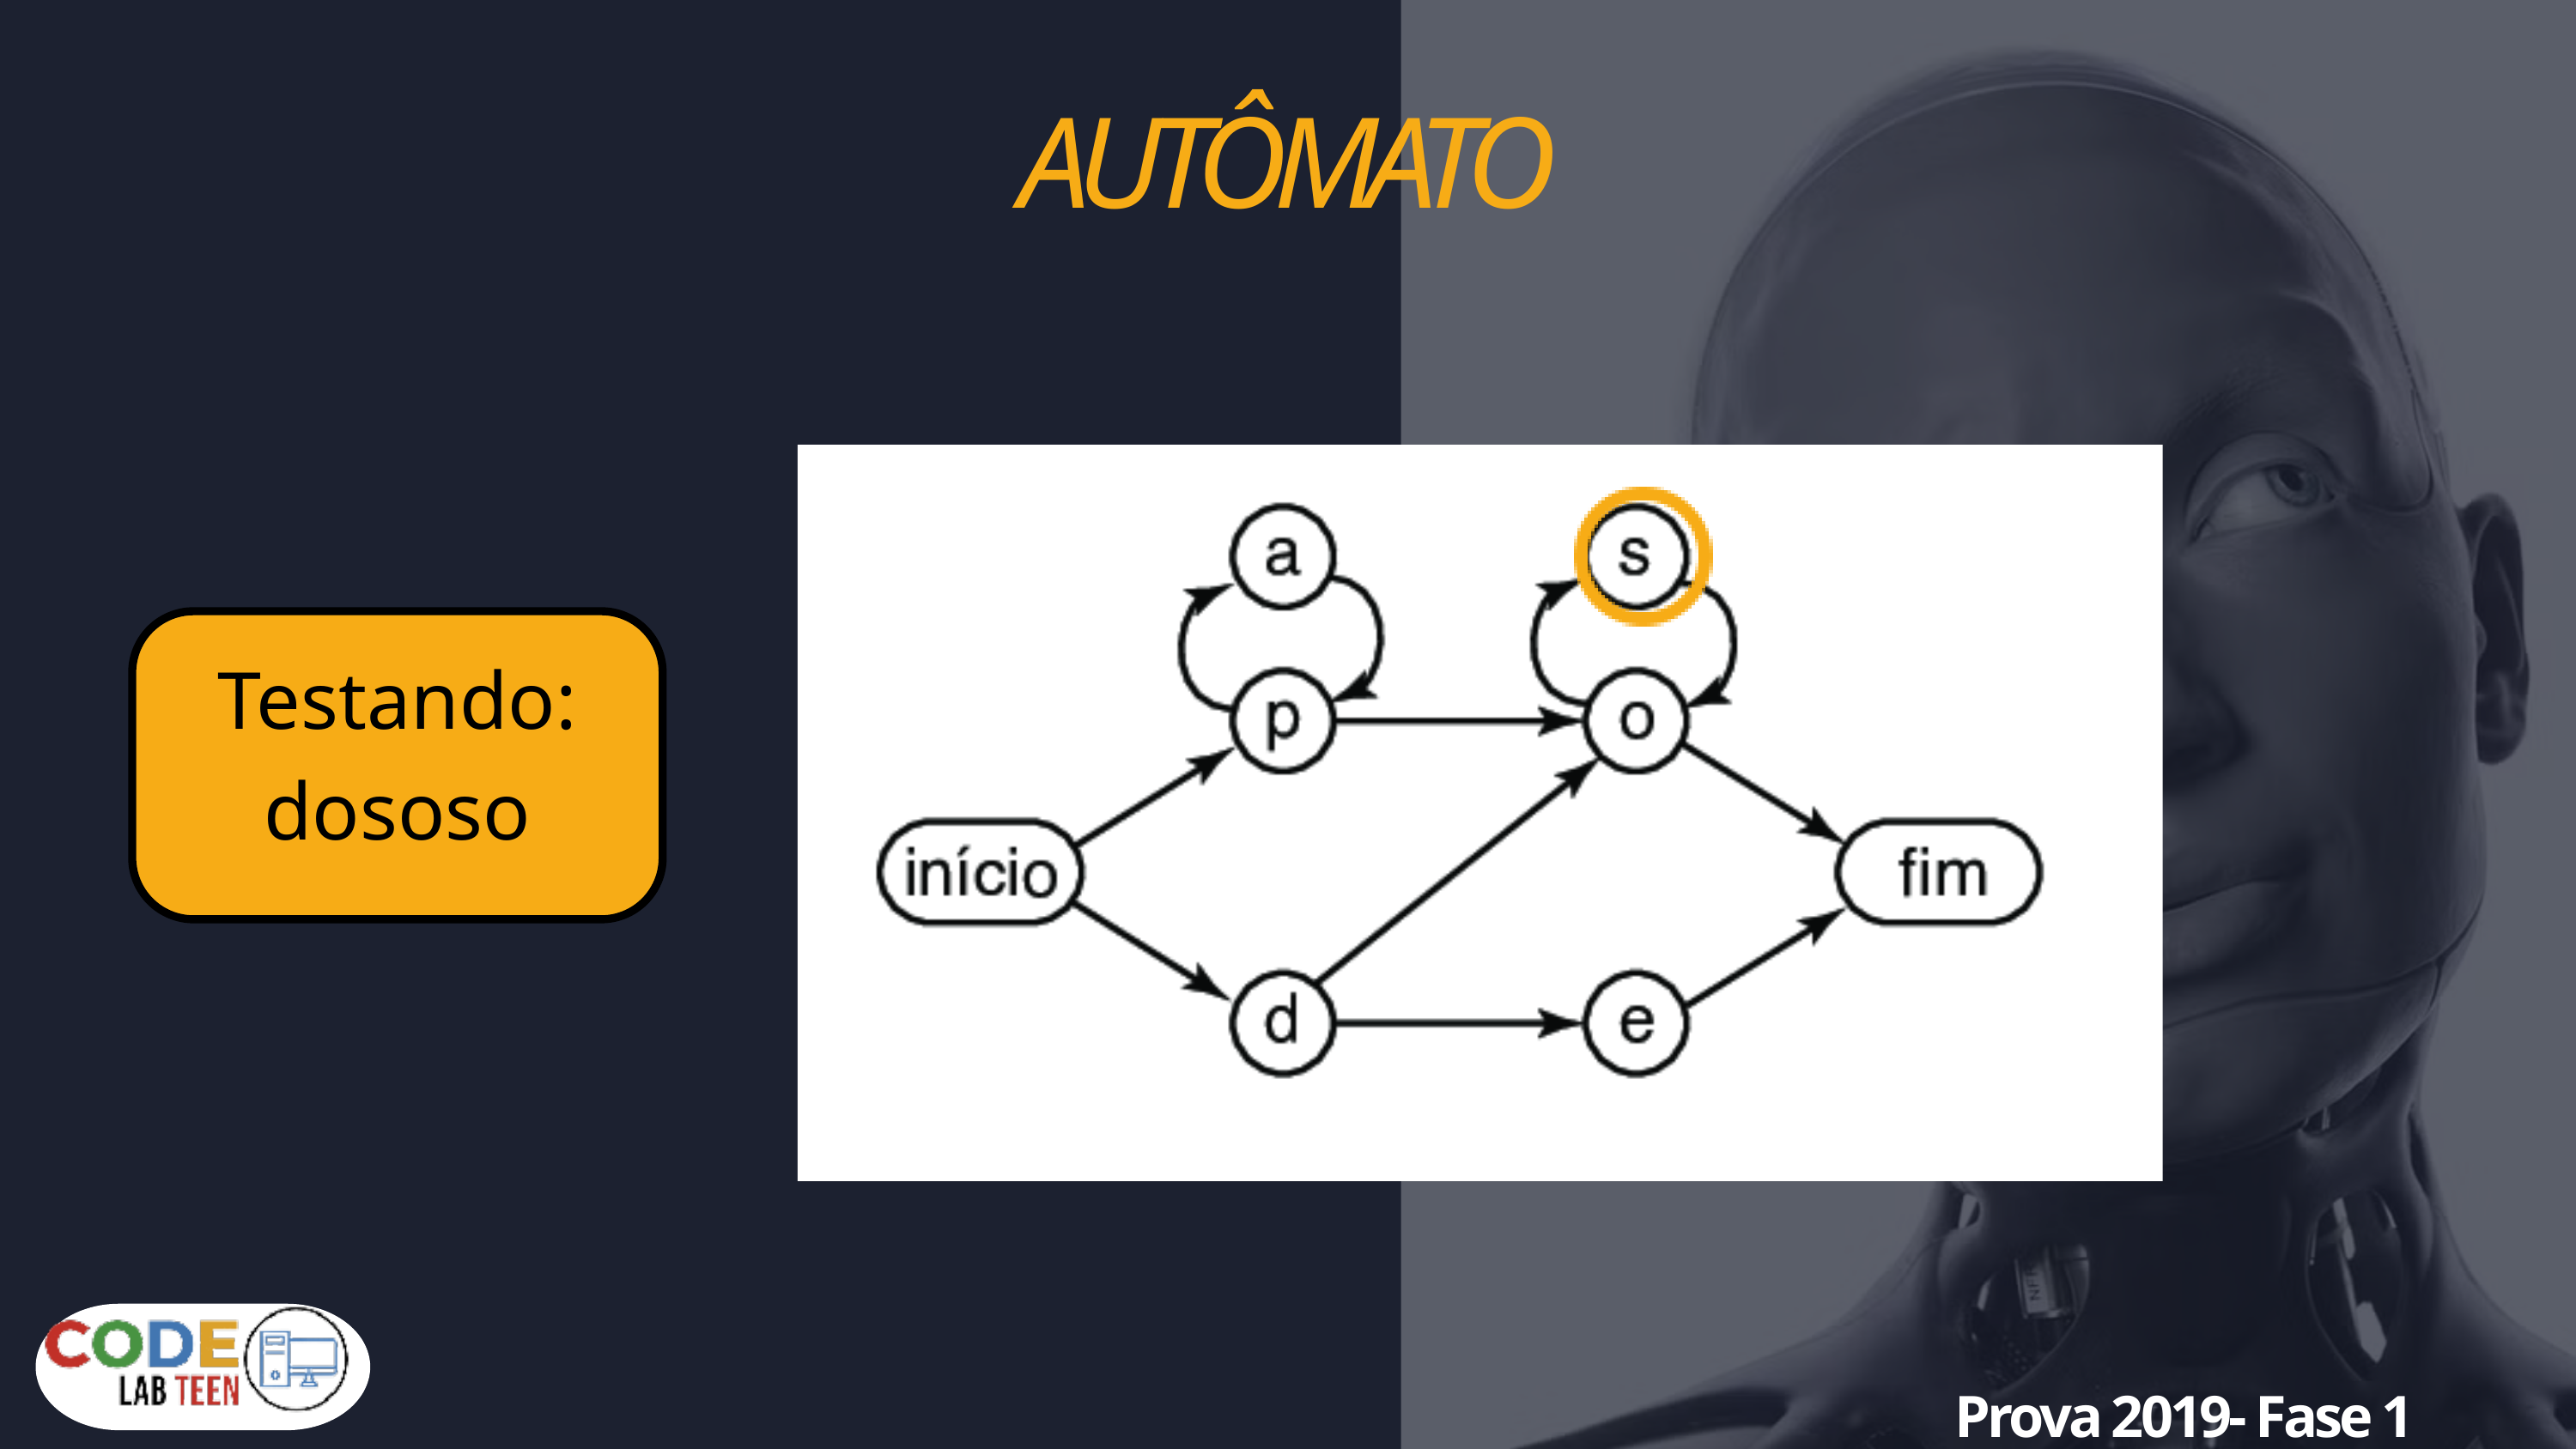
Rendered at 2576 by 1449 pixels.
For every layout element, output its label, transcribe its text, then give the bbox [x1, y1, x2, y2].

text_box AUTÔMATO [173, 60, 1396, 233]
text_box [8, 1284, 398, 1449]
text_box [1400, 0, 2576, 1449]
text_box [131, 610, 663, 920]
text_box [797, 445, 1396, 1181]
